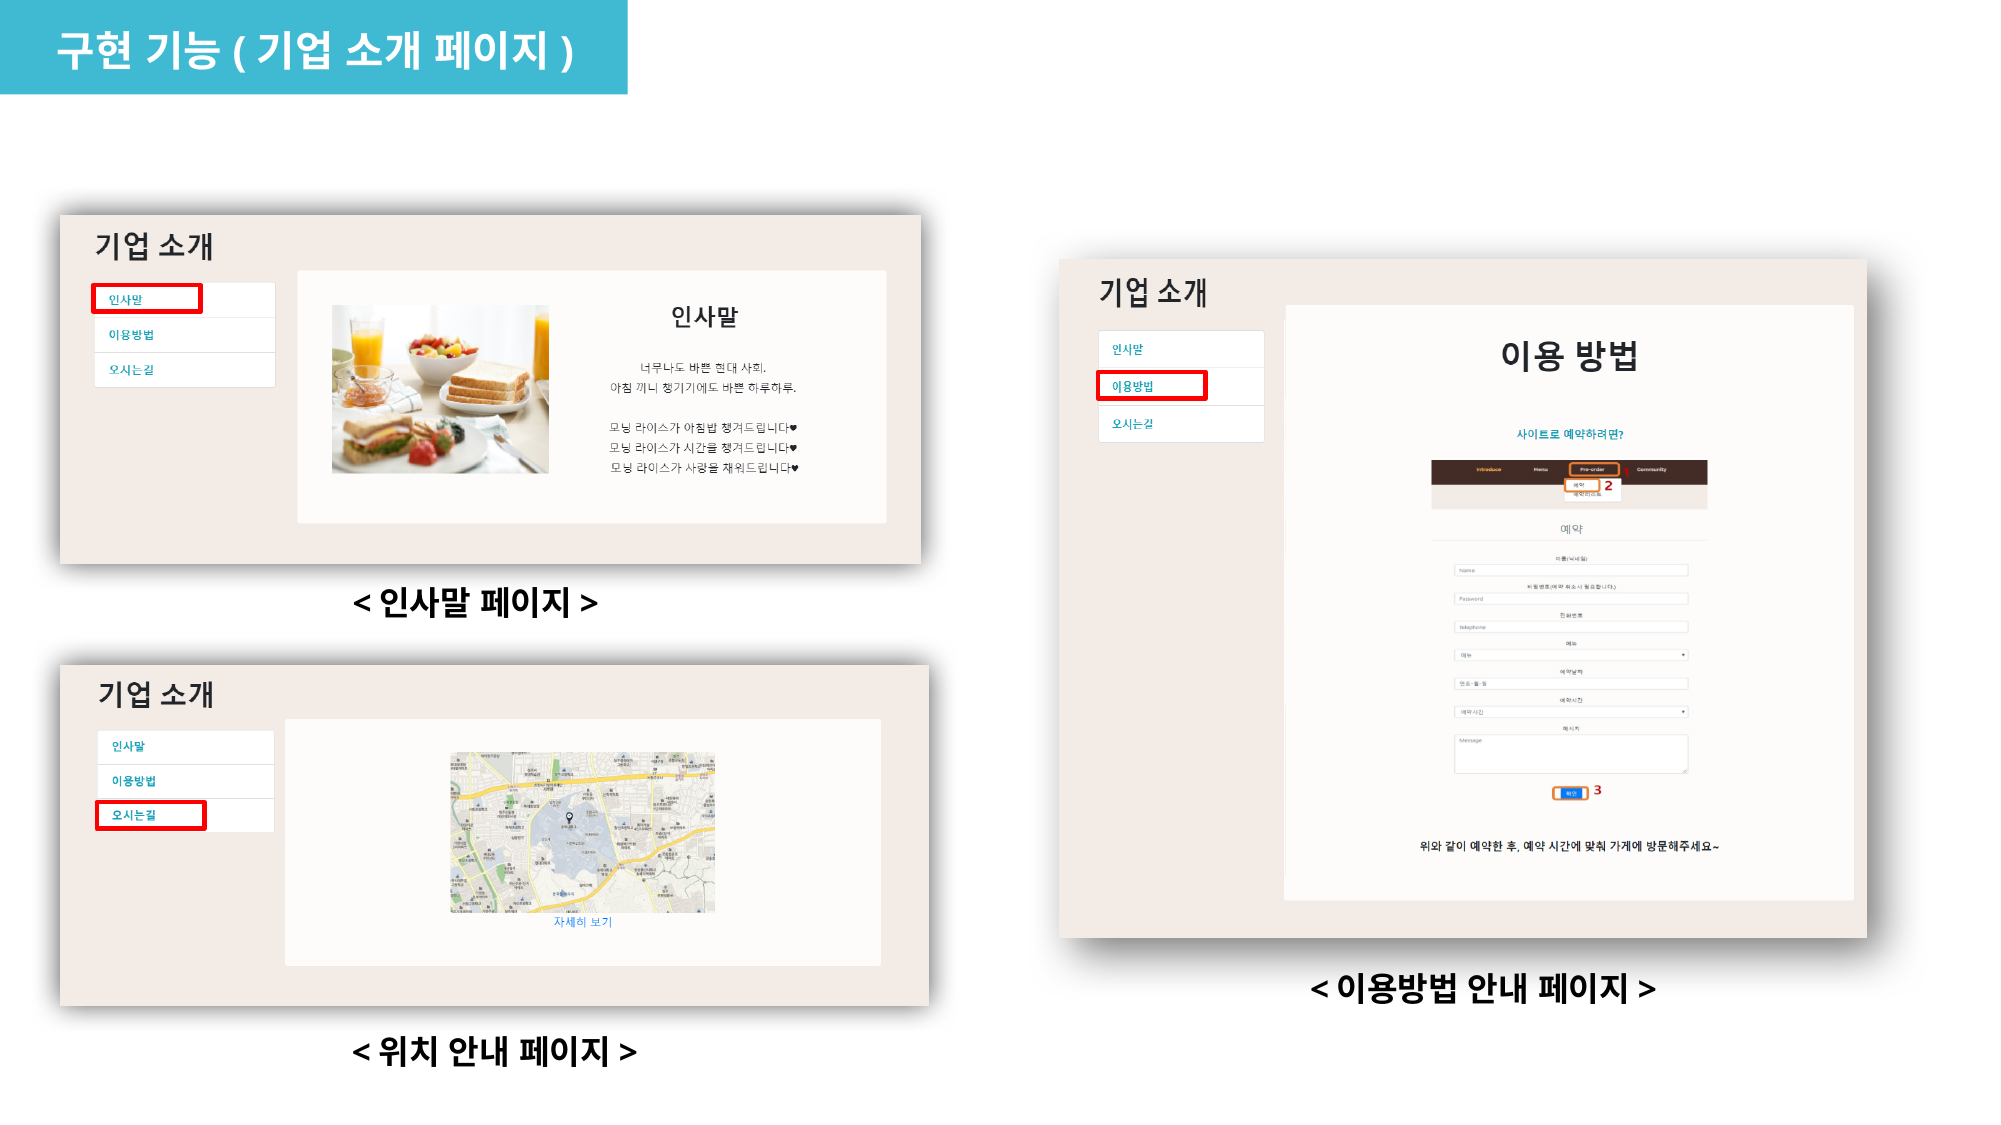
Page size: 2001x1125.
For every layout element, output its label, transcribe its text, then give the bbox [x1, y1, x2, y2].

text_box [1059, 259, 1867, 938]
picture [60, 214, 921, 564]
picture [60, 665, 930, 1006]
picture [1285, 291, 1859, 906]
text_box [0, 0, 629, 95]
text_box <위치 안내 페이지> [267, 1023, 722, 1079]
text_box <인사말 페이지> [248, 574, 703, 629]
text_box 구현 기능(기업 소개 페이지) [42, 17, 589, 83]
text_box <이용방법 안내 페이지> [1256, 960, 1711, 1016]
